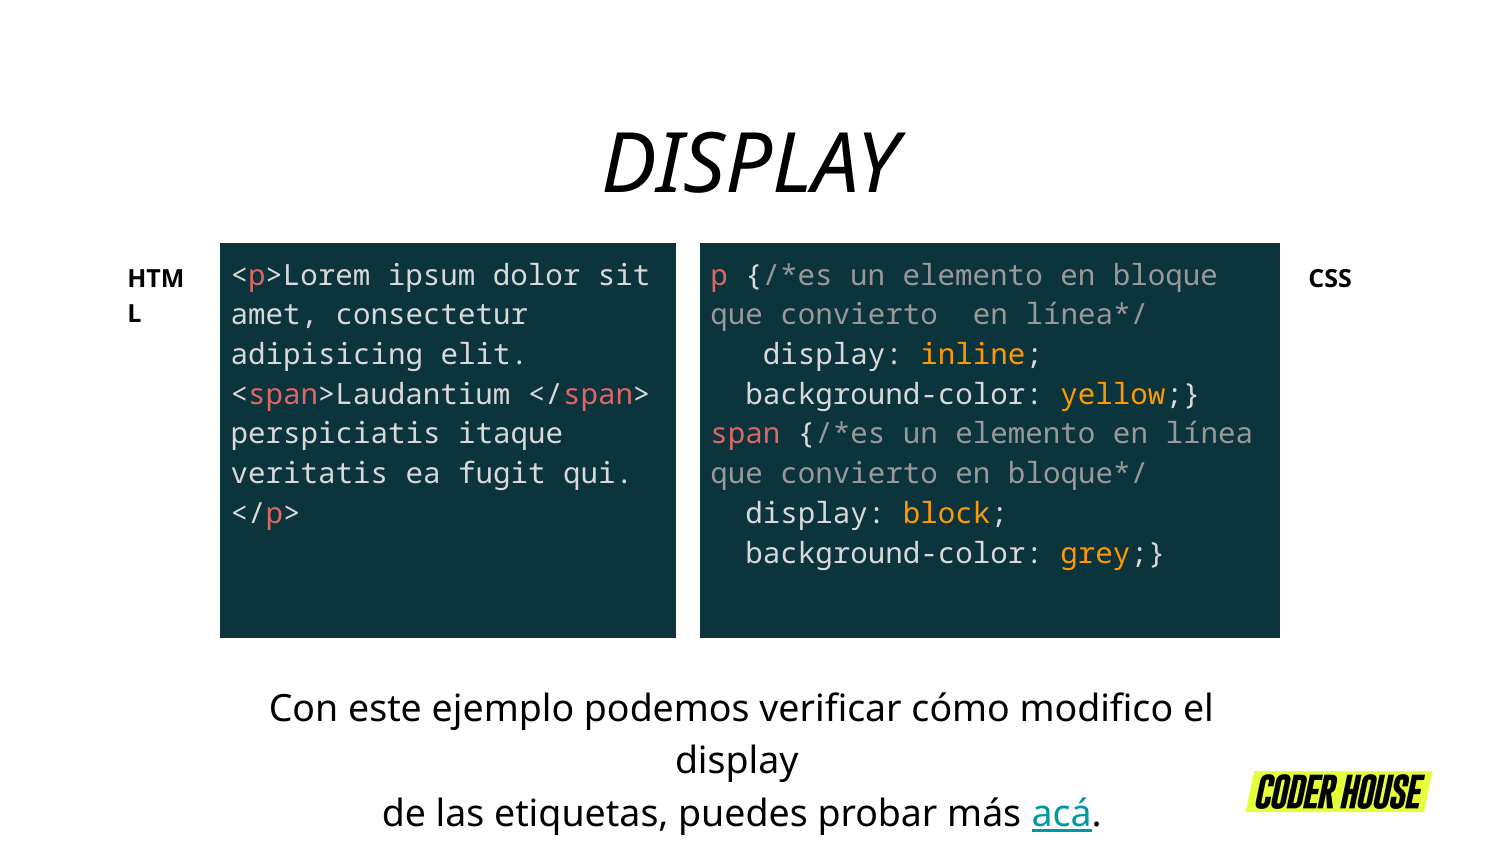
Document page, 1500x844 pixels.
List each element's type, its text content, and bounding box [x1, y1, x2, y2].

text_box DISPLAY [238, 44, 1262, 159]
table_header p {/*es un elemento en bloque que convierto en línea*/ display: inline; background-color: yellow;} span {/*es un elemento en línea que convierto en bloque*/ display: block; background-color: grey;} [700, 243, 1280, 638]
picture [1241, 764, 1437, 819]
table_header <p>Lorem ipsum dolor sit amet, consectetur adipisicing elit. <span>Laudantium </span> perspiciatis itaque veritatis ea fugit qui. </p> [220, 243, 676, 638]
text_box CSS [1293, 243, 1378, 298]
text_box Con este ejemplo podemos verificar cómo modifico el display de las etiquetas, puedes probar más acá. [220, 662, 1264, 801]
text_box HTML [112, 243, 208, 298]
